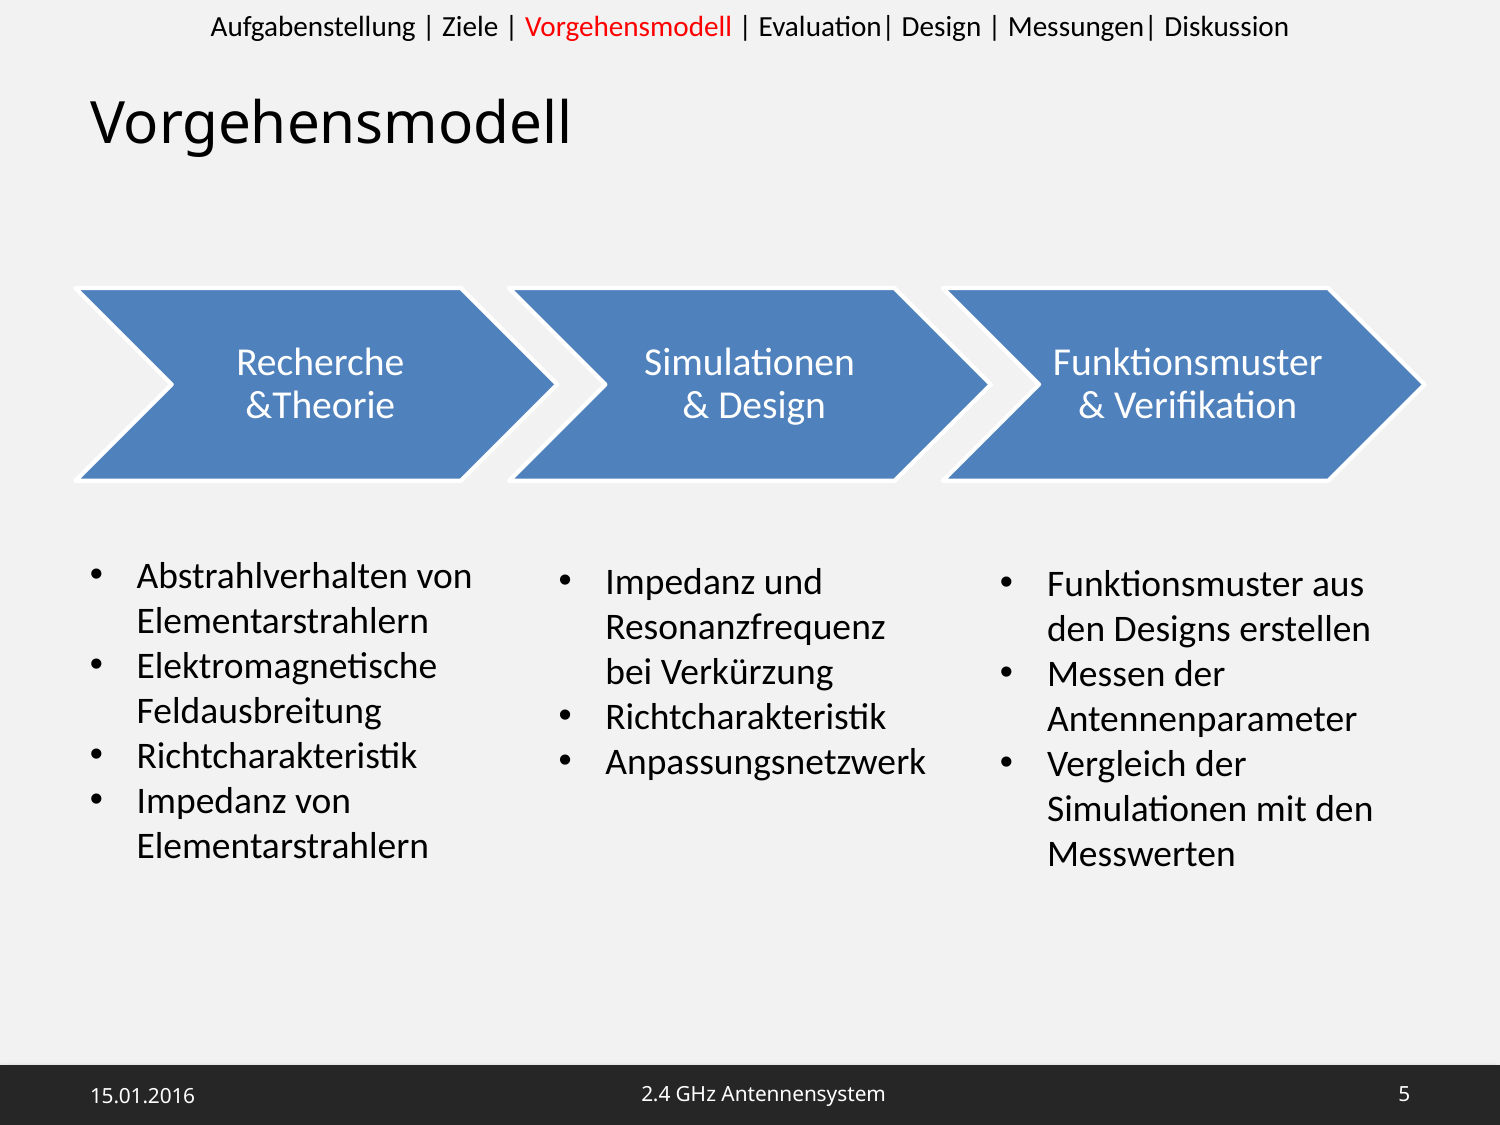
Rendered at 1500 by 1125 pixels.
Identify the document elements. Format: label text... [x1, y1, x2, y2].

text_box Impedanz und Resonanzfrequenz bei Verkürzung Richtcharakteristik Anpassungsnetzwerk [543, 549, 959, 835]
text_box Aufgabenstellung | Ziele | Vorgehensmodell | Evaluation| Design | Messungen| Diskussion [0, 0, 1500, 50]
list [74, 260, 1426, 509]
footer 2.4 GHz Antennensystem [512, 1065, 1015, 1125]
title Vorgehensmodell [75, 78, 1425, 165]
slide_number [75, 1065, 425, 1125]
text_box Funktionsmuster aus den Designs erstellen Messen der Antennenparameter Vergleich der Simulationen mit den Messwerten [985, 552, 1400, 882]
text_box Abstrahlverhalten von Elementarstrahlern Elektromagnetische Feldausbreitung Richtcharakteristik Impedanz von Elementarstrahlern [74, 543, 490, 874]
slide_number 4 [1074, 1065, 1425, 1125]
